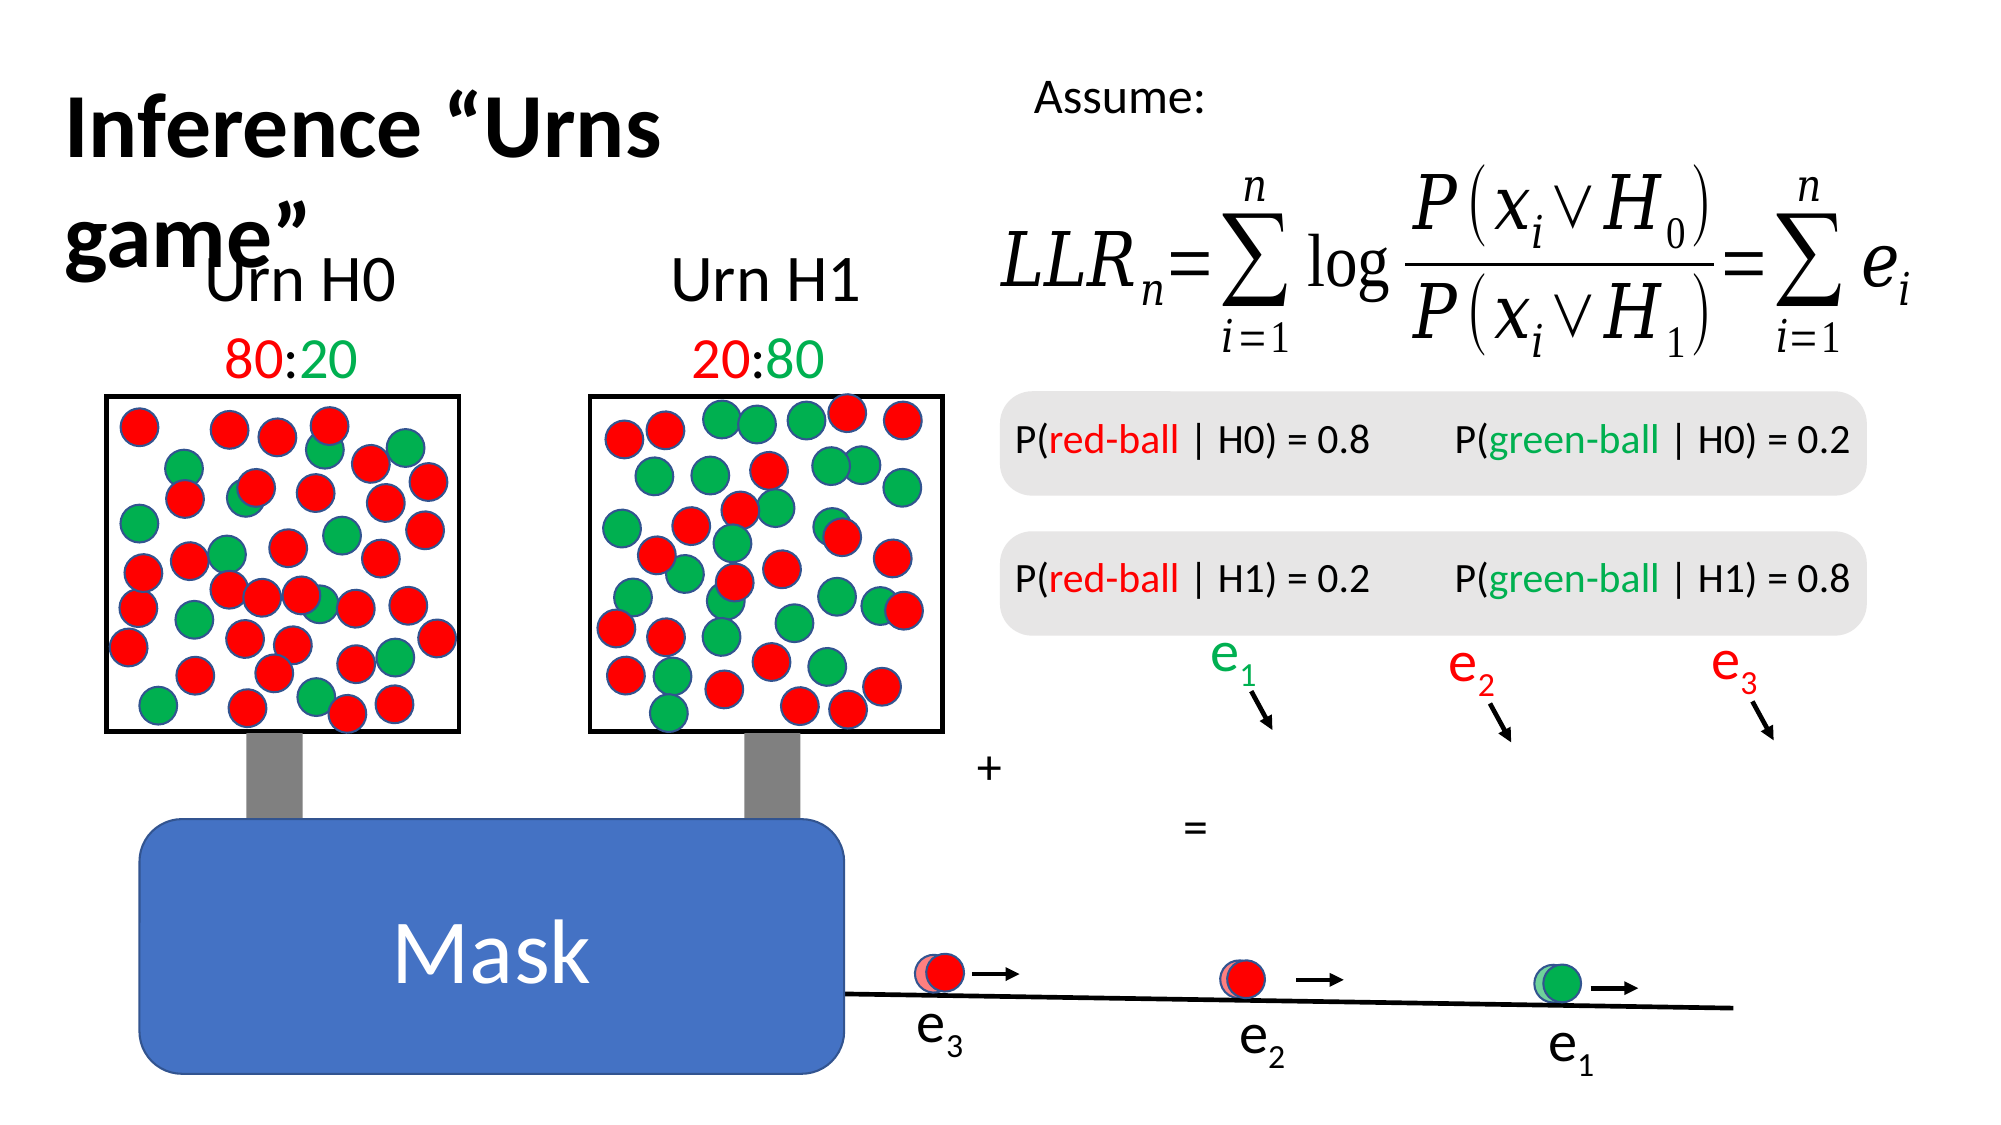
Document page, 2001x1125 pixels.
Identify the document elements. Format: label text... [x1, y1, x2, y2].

text_box [375, 637, 416, 678]
text_box P(red-ball | H1) = 0.2 [999, 543, 1438, 608]
text_box [225, 619, 266, 659]
text_box P(green-ball | H0) = 0.2 [1439, 404, 1956, 470]
text_box [774, 603, 815, 644]
text_box [169, 541, 210, 582]
text_box [648, 693, 689, 734]
text_box [1226, 959, 1267, 983]
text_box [202, 983, 1734, 1009]
text_box [336, 644, 377, 685]
text_box [786, 400, 827, 441]
text_box [671, 506, 712, 547]
text_box [164, 448, 204, 484]
text_box P(green-ball | H1) = 0.8 [1439, 543, 1956, 608]
text_box [242, 577, 283, 618]
text_box [388, 585, 429, 626]
text_box [884, 590, 924, 631]
text_box [705, 585, 746, 620]
text_box [257, 417, 298, 458]
text_box Mask [138, 818, 846, 1075]
text_box [811, 446, 852, 487]
text_box e2 [1434, 616, 1524, 711]
text_box [295, 473, 336, 513]
text_box [1219, 959, 1241, 983]
text_box [174, 599, 215, 640]
text_box [209, 409, 250, 450]
text_box [596, 608, 637, 649]
text_box P(red-ball | H0) = 0.8 [999, 404, 1438, 470]
text_box [762, 549, 802, 590]
text_box [245, 732, 304, 818]
text_box [817, 576, 857, 617]
text_box [119, 503, 160, 544]
text_box [304, 435, 345, 470]
text_box [822, 517, 863, 558]
text_box [714, 563, 755, 603]
text_box [405, 510, 446, 551]
text_box [757, 488, 796, 529]
text_box [385, 428, 426, 468]
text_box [1251, 691, 1273, 730]
text_box [108, 627, 149, 668]
text_box [365, 483, 406, 523]
text_box e2 [1224, 1009, 1314, 1083]
text_box [646, 617, 686, 658]
text_box e3 [902, 977, 927, 983]
text_box [272, 625, 313, 666]
text_box [254, 653, 295, 694]
text_box [589, 396, 943, 732]
text_box e1 [1195, 605, 1286, 701]
text_box [779, 686, 820, 727]
text_box [236, 467, 277, 508]
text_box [1752, 701, 1774, 741]
text_box [1542, 963, 1583, 983]
text_box 80:20 [159, 313, 424, 398]
text_box [737, 404, 777, 445]
text_box [335, 588, 376, 629]
text_box [645, 410, 686, 451]
text_box [827, 398, 868, 434]
text_box [327, 693, 368, 734]
text_box [634, 456, 675, 497]
text_box [374, 684, 415, 725]
text_box [123, 553, 164, 594]
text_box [1489, 703, 1512, 743]
text_box [118, 589, 159, 629]
text_box [604, 419, 645, 460]
text_box [720, 490, 761, 529]
text_box [175, 655, 216, 696]
text_box Urn H1 [623, 293, 909, 323]
text_box [925, 952, 966, 983]
text_box [913, 953, 937, 977]
text_box [712, 523, 753, 564]
text_box [322, 515, 362, 556]
text_box [999, 390, 1868, 497]
text_box [303, 584, 339, 625]
text_box [702, 399, 741, 440]
text_box [1005, 530, 1868, 637]
text_box [207, 534, 247, 573]
text_box [828, 689, 869, 730]
text_box [743, 732, 802, 818]
text_box Inference “Urns game” [49, 57, 946, 293]
text_box [872, 538, 913, 579]
text_box [636, 535, 677, 576]
text_box [119, 407, 160, 448]
text_box [690, 455, 731, 496]
text_box e3 [963, 977, 992, 983]
text_box [751, 642, 792, 682]
text_box [106, 395, 460, 732]
text_box [860, 586, 895, 626]
text_box [602, 508, 642, 549]
text_box [807, 646, 848, 687]
text_box [652, 656, 693, 696]
text_box [138, 685, 179, 726]
text_box [165, 479, 205, 519]
text_box [605, 655, 646, 696]
text_box [227, 688, 268, 729]
text_box [296, 677, 337, 718]
text_box e3 [902, 1009, 992, 1072]
text_box [846, 445, 882, 486]
text_box [862, 666, 902, 707]
text_box Urn H0 [157, 293, 443, 323]
text_box [282, 575, 322, 616]
text_box [309, 406, 350, 447]
text_box [417, 618, 458, 659]
text_box [268, 528, 309, 569]
text_box [613, 577, 653, 618]
text_box 20:80 [626, 313, 890, 398]
text_box [408, 462, 449, 502]
text_box [812, 507, 851, 545]
text_box [1533, 963, 1556, 983]
text_box [704, 669, 745, 710]
text_box [749, 450, 790, 491]
text_box [360, 538, 401, 579]
text_box [701, 616, 742, 657]
text_box e3 [1696, 614, 1787, 709]
text_box e1 [1533, 1009, 1623, 1091]
text_box [882, 400, 923, 441]
text_box [665, 554, 705, 594]
text_box [209, 569, 248, 610]
text_box [225, 480, 264, 518]
text_box [999, 608, 1195, 637]
text_box [350, 443, 391, 484]
text_box [882, 467, 923, 508]
